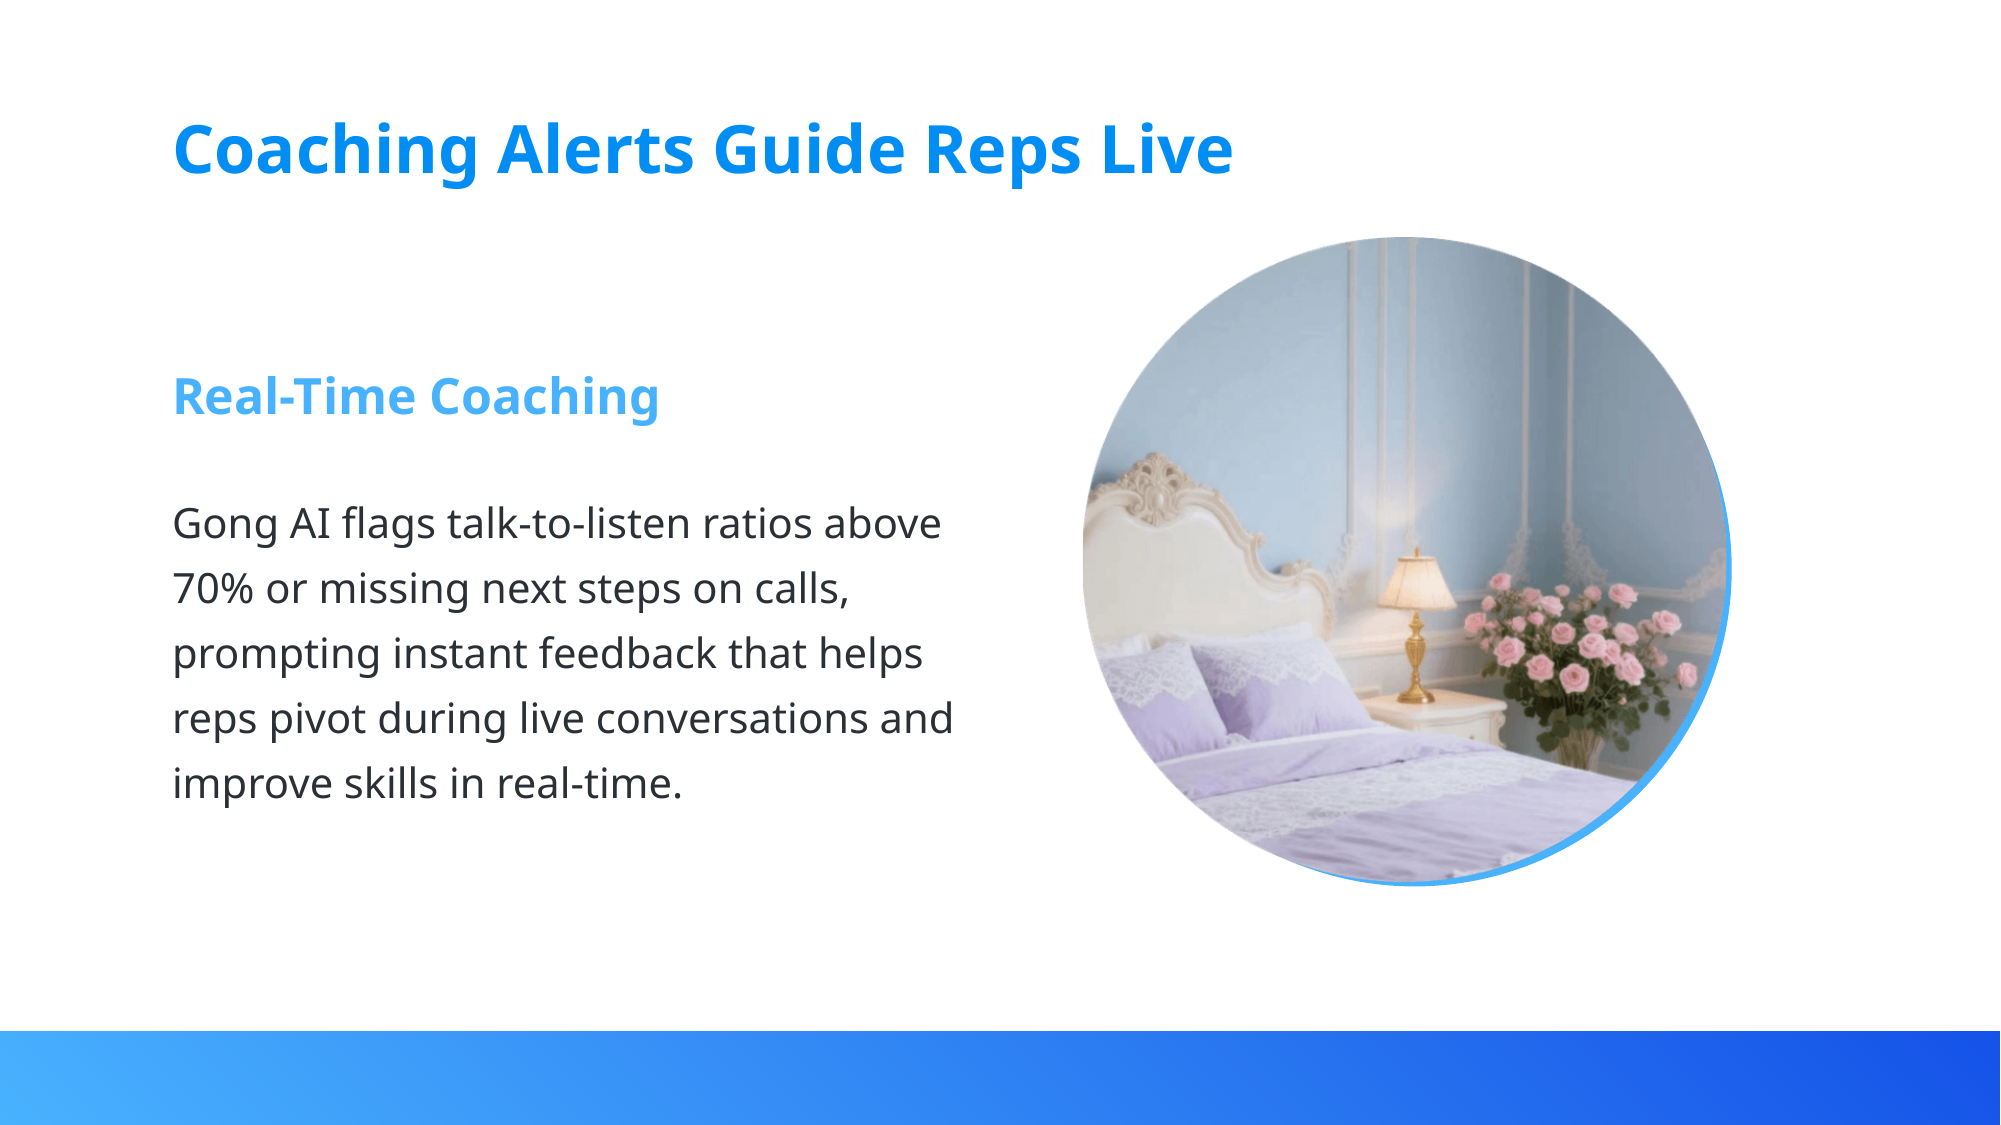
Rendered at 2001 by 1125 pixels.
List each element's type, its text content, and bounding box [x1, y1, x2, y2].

picture [1082, 237, 1727, 882]
text_box Gong AI flags talk-to-listen ratios above 70% or missing next steps on calls, prompting instant feedback that helps reps pivot during live conversations and improve skills in real-time. [157, 474, 991, 815]
text_box [1097, 252, 1732, 887]
text_box [0, 1031, 2000, 1125]
text_box Coaching Alerts Guide Reps Live [157, 98, 1765, 194]
text_box Real-Time Coaching [157, 356, 1082, 432]
